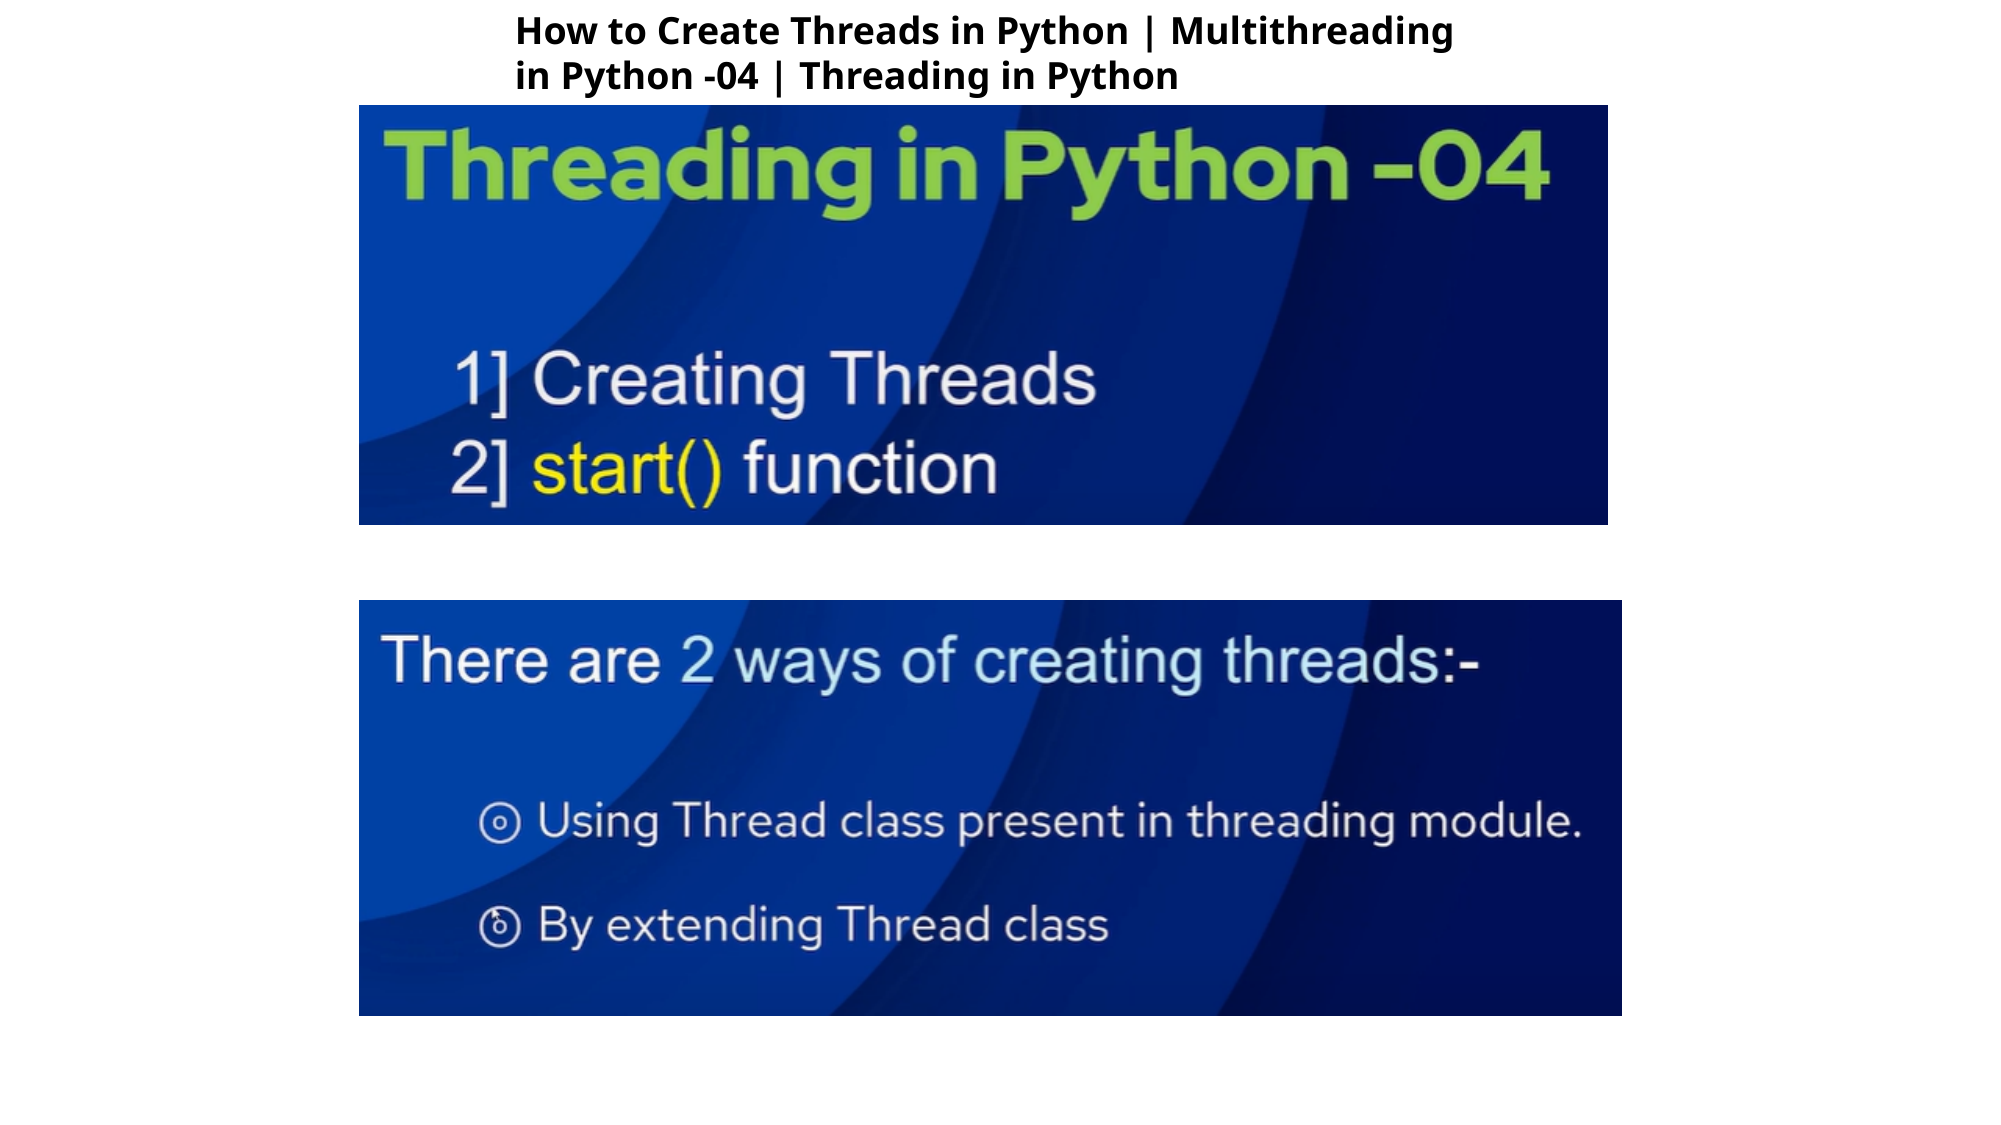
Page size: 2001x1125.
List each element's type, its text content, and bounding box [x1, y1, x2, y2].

text_box How to Create Threads in Python | Multithreading in Python -04 | Threading in Python [500, 0, 1500, 105]
picture [359, 600, 1622, 1016]
picture [359, 105, 1608, 525]
